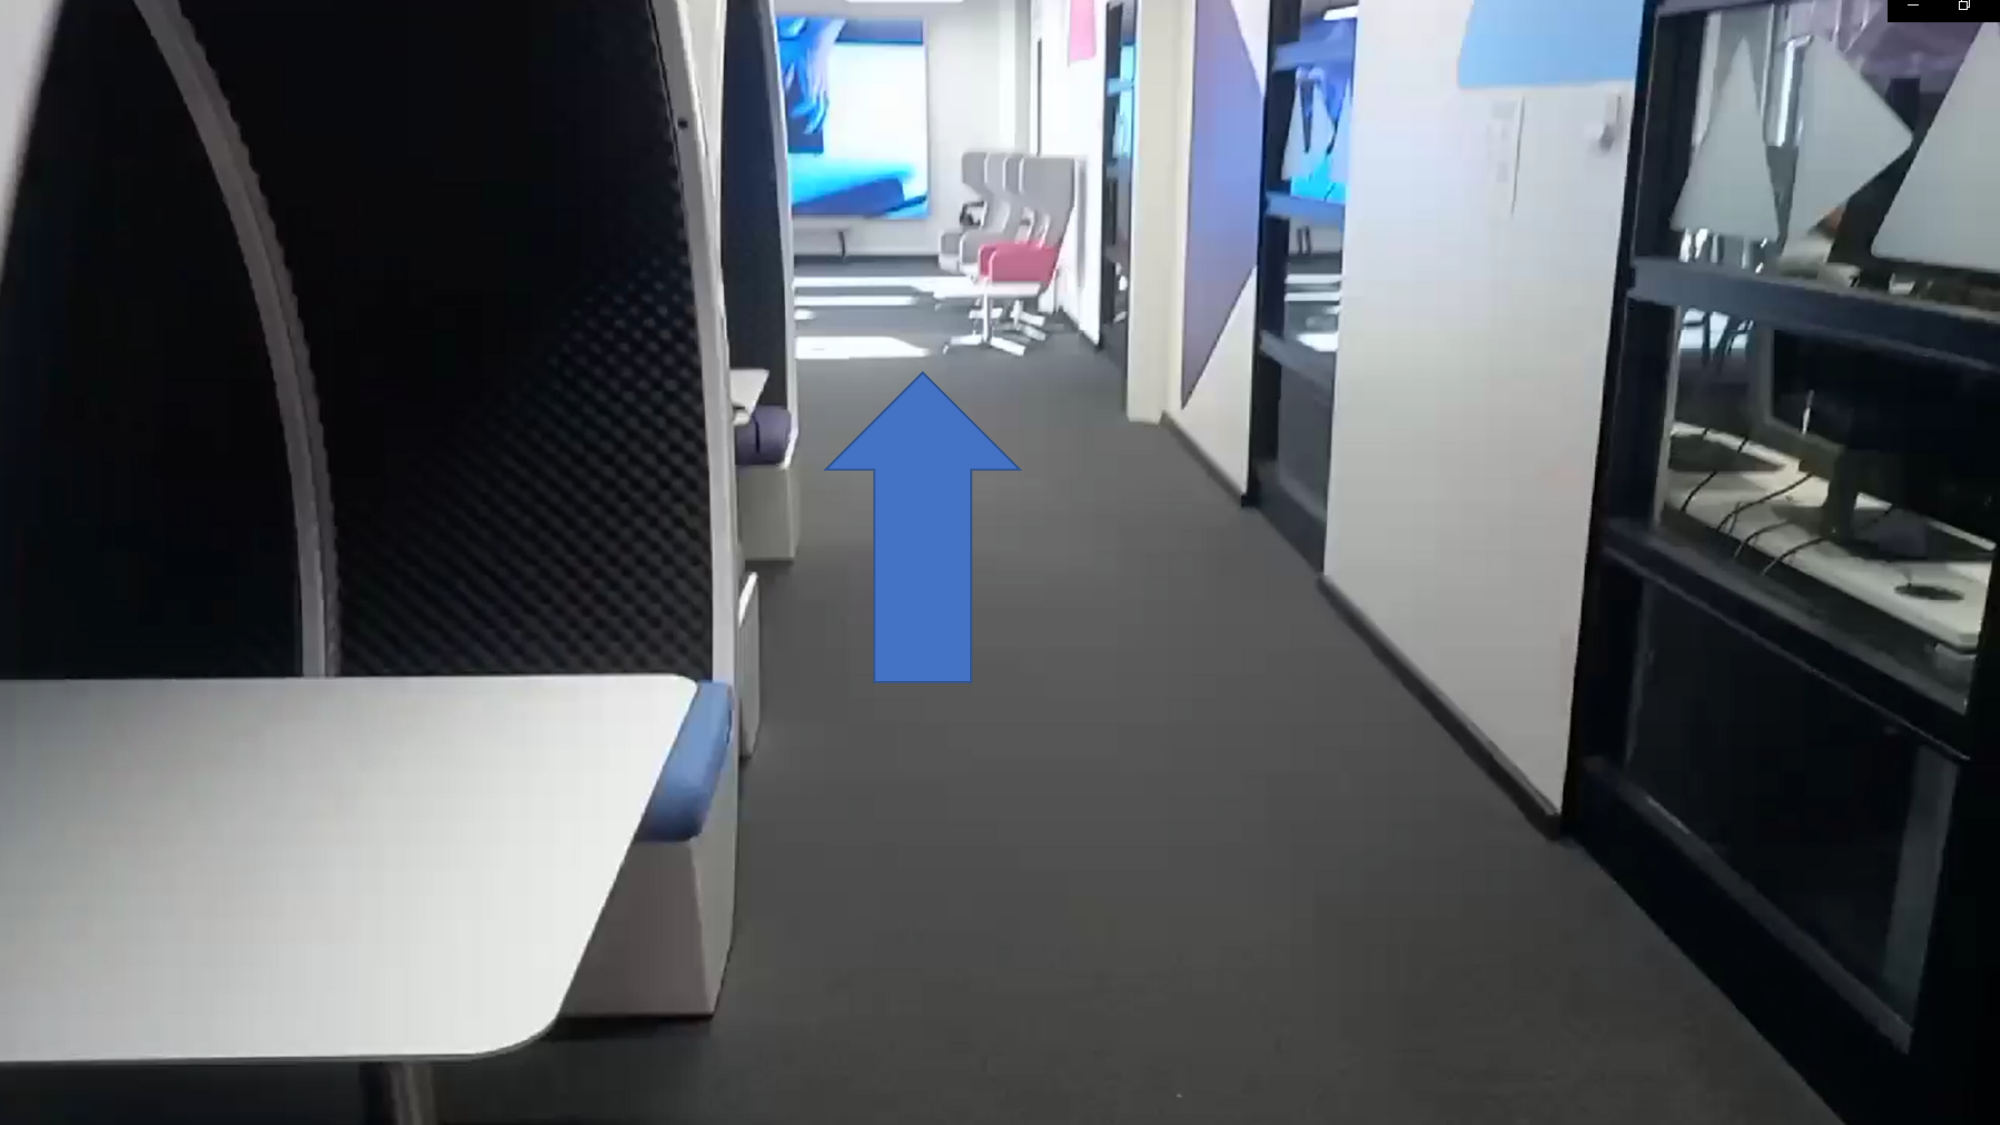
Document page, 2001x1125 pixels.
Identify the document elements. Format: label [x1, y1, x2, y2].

list [0, 0, 2000, 1125]
